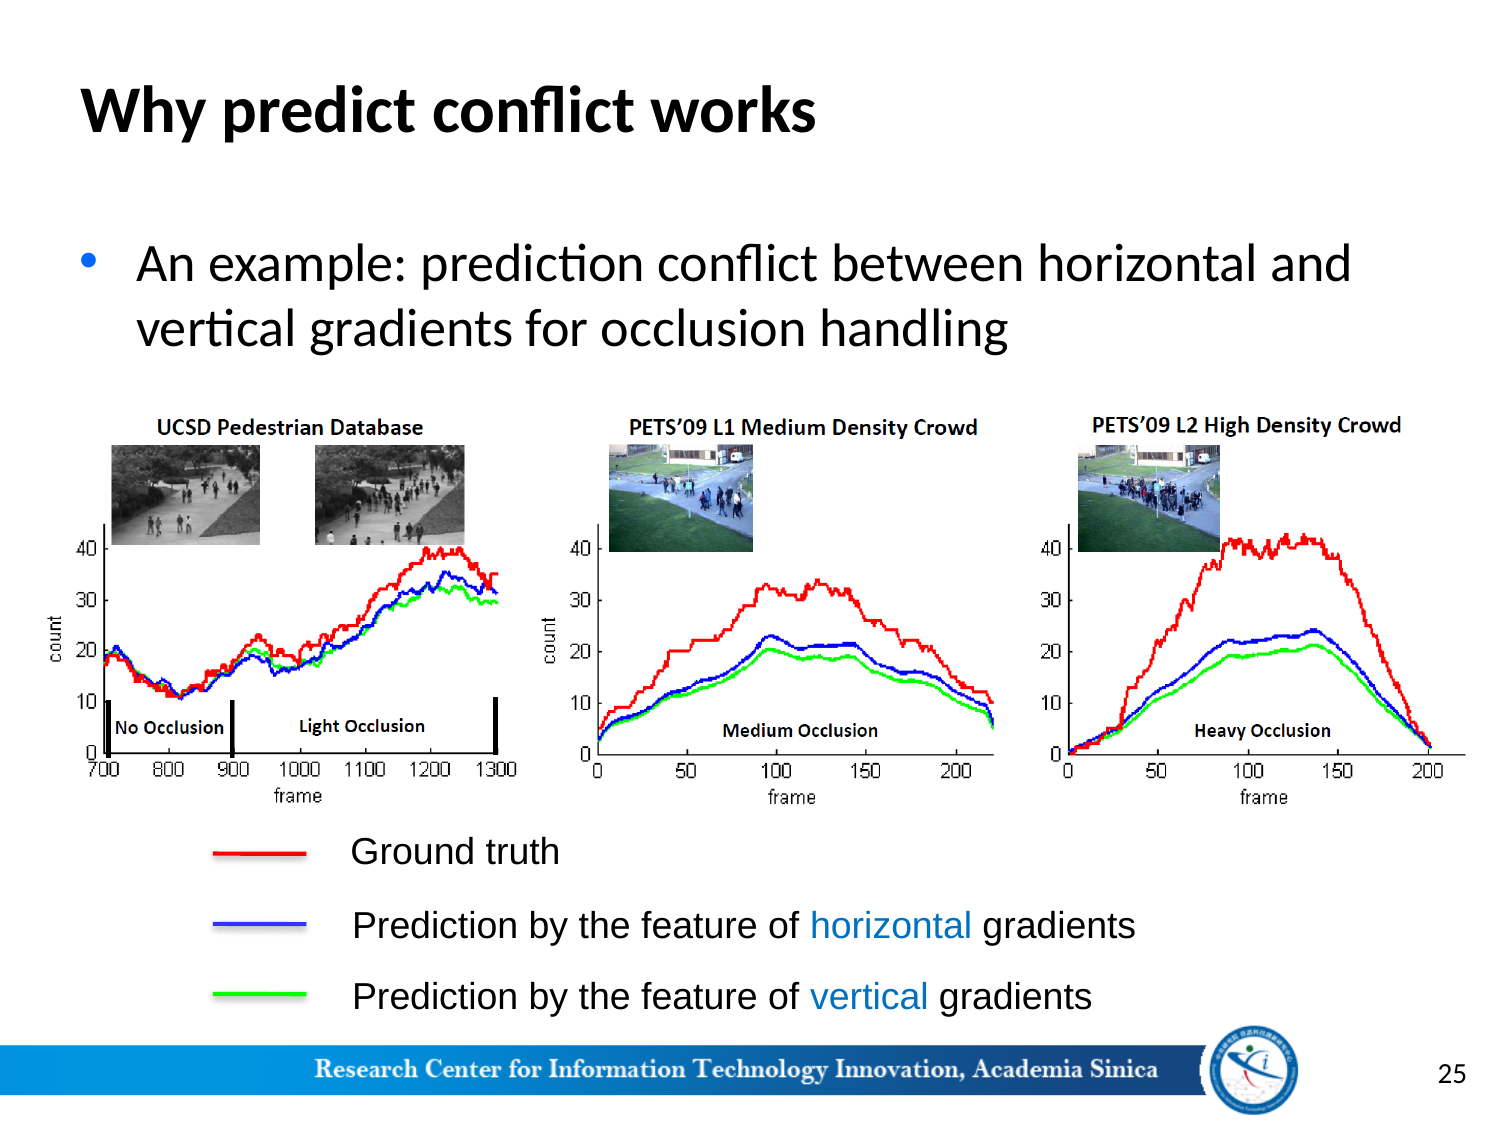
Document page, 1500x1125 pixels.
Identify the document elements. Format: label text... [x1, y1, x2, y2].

text_box Prediction by the feature of vertical gradients [337, 964, 1209, 1025]
text_box Prediction by the feature of horizontal gradients [337, 893, 1209, 953]
list An example: prediction conflict between horizontal and vertical gradients for occlusion handling [64, 219, 1436, 411]
slide_number 25 [1352, 1046, 1483, 1107]
picture [0, 1020, 1329, 1125]
title Why predict conflict works [64, 30, 1436, 182]
picture [41, 413, 1471, 808]
text_box Ground truth [335, 819, 617, 880]
list An example: prediction conflict between horizontal and vertical gradients for occlusion handling [64, 815, 1436, 981]
